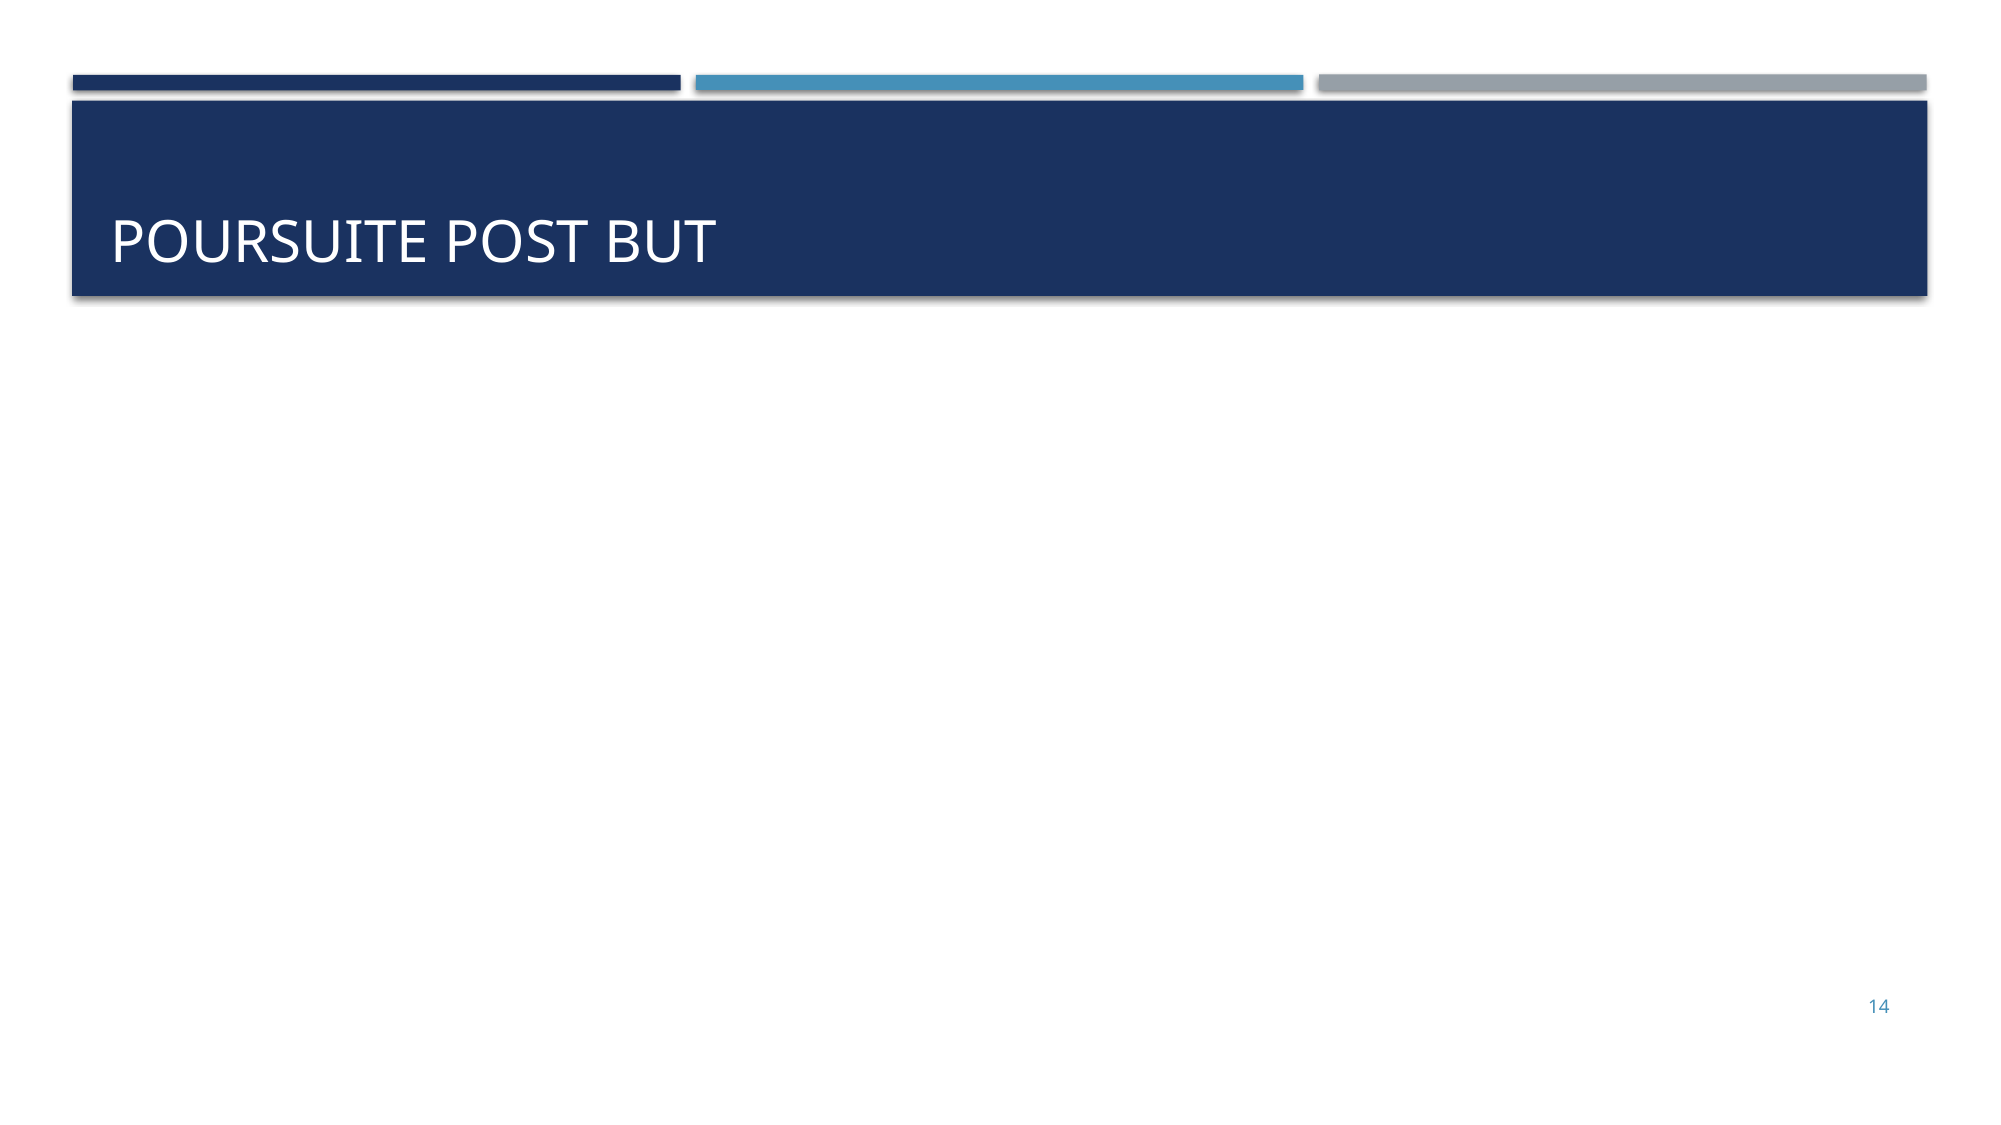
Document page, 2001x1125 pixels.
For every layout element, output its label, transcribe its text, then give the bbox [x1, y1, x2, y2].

slide_number 14 [1732, 977, 1905, 1037]
title Poursuite POST BUT [95, 115, 1905, 282]
